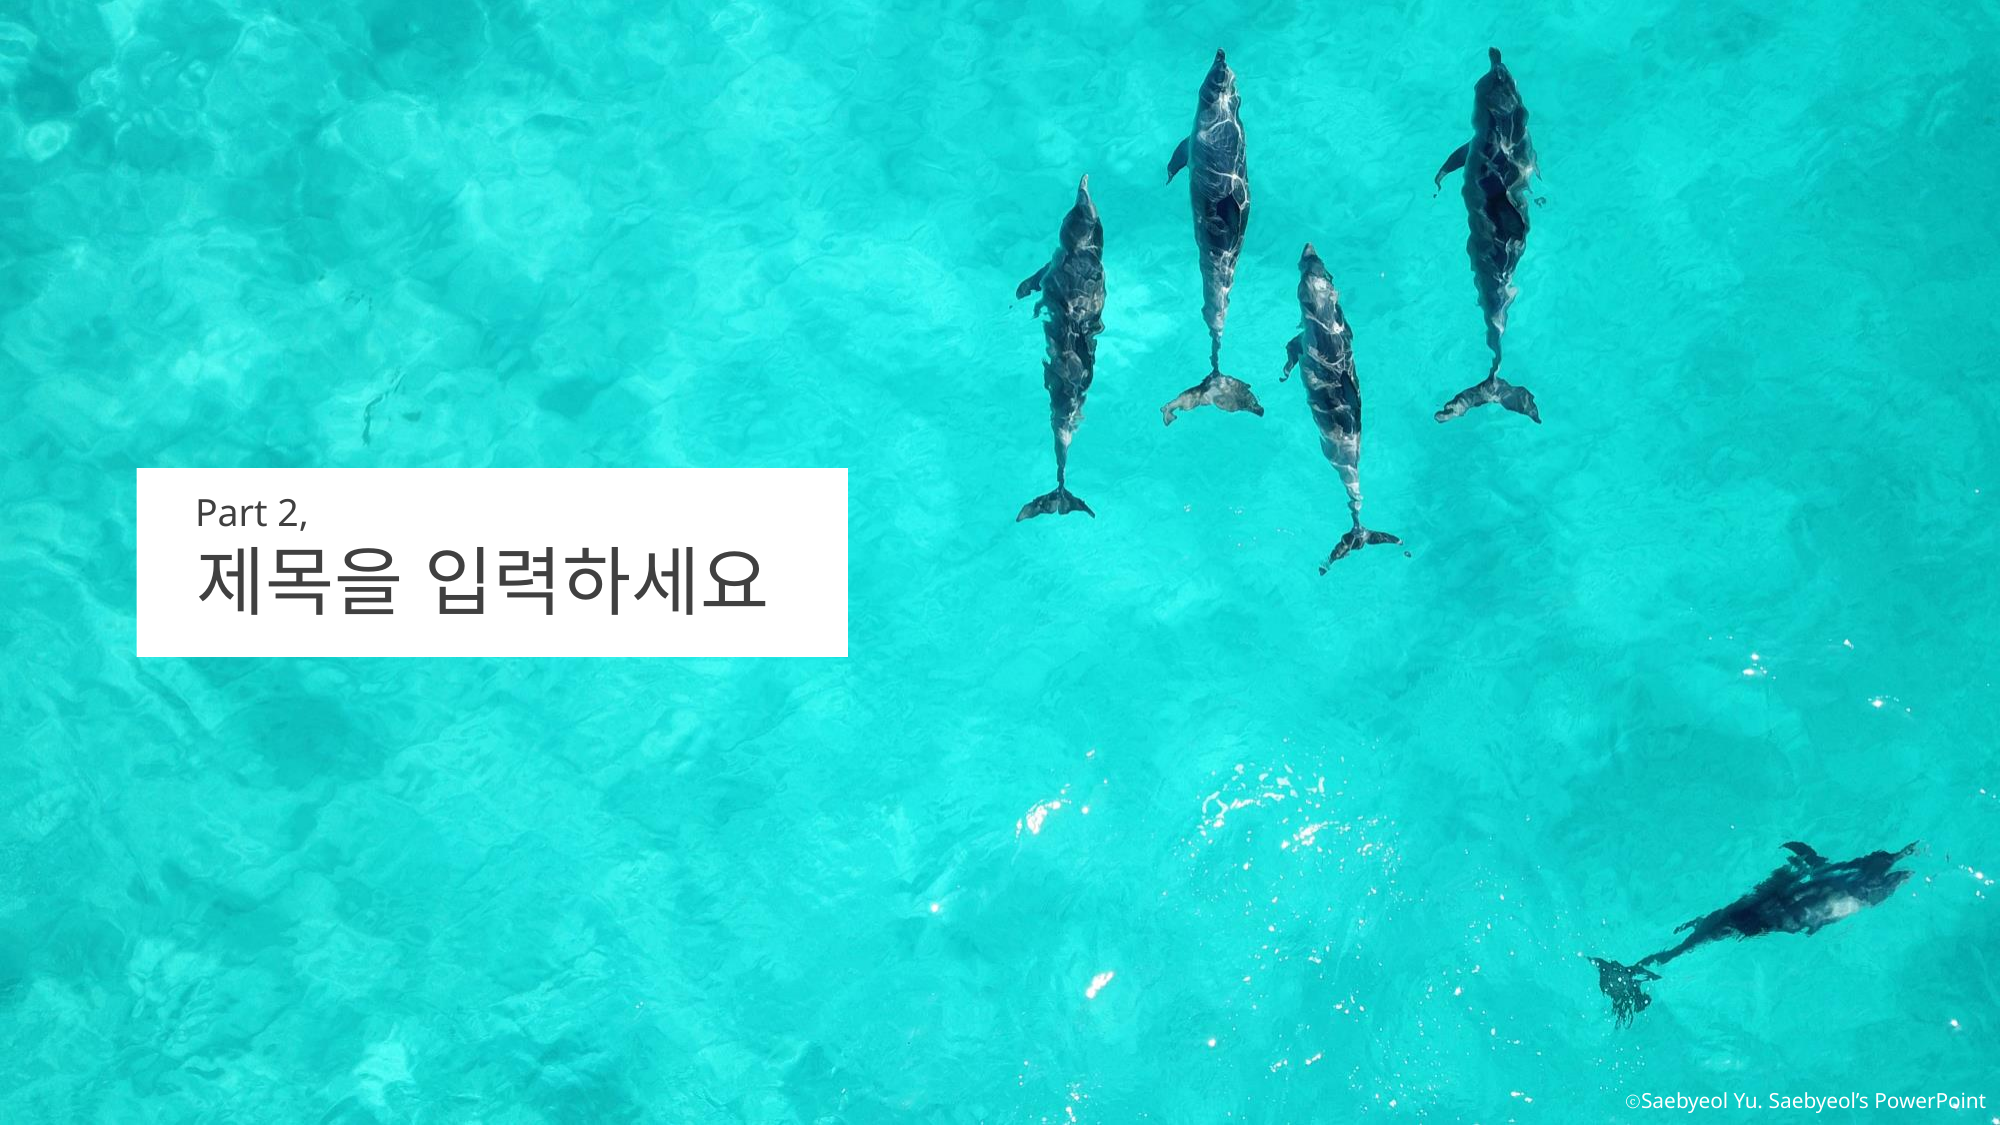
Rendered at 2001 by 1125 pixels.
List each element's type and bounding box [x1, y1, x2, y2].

text_box [136, 467, 848, 657]
picture [0, 0, 2000, 1125]
